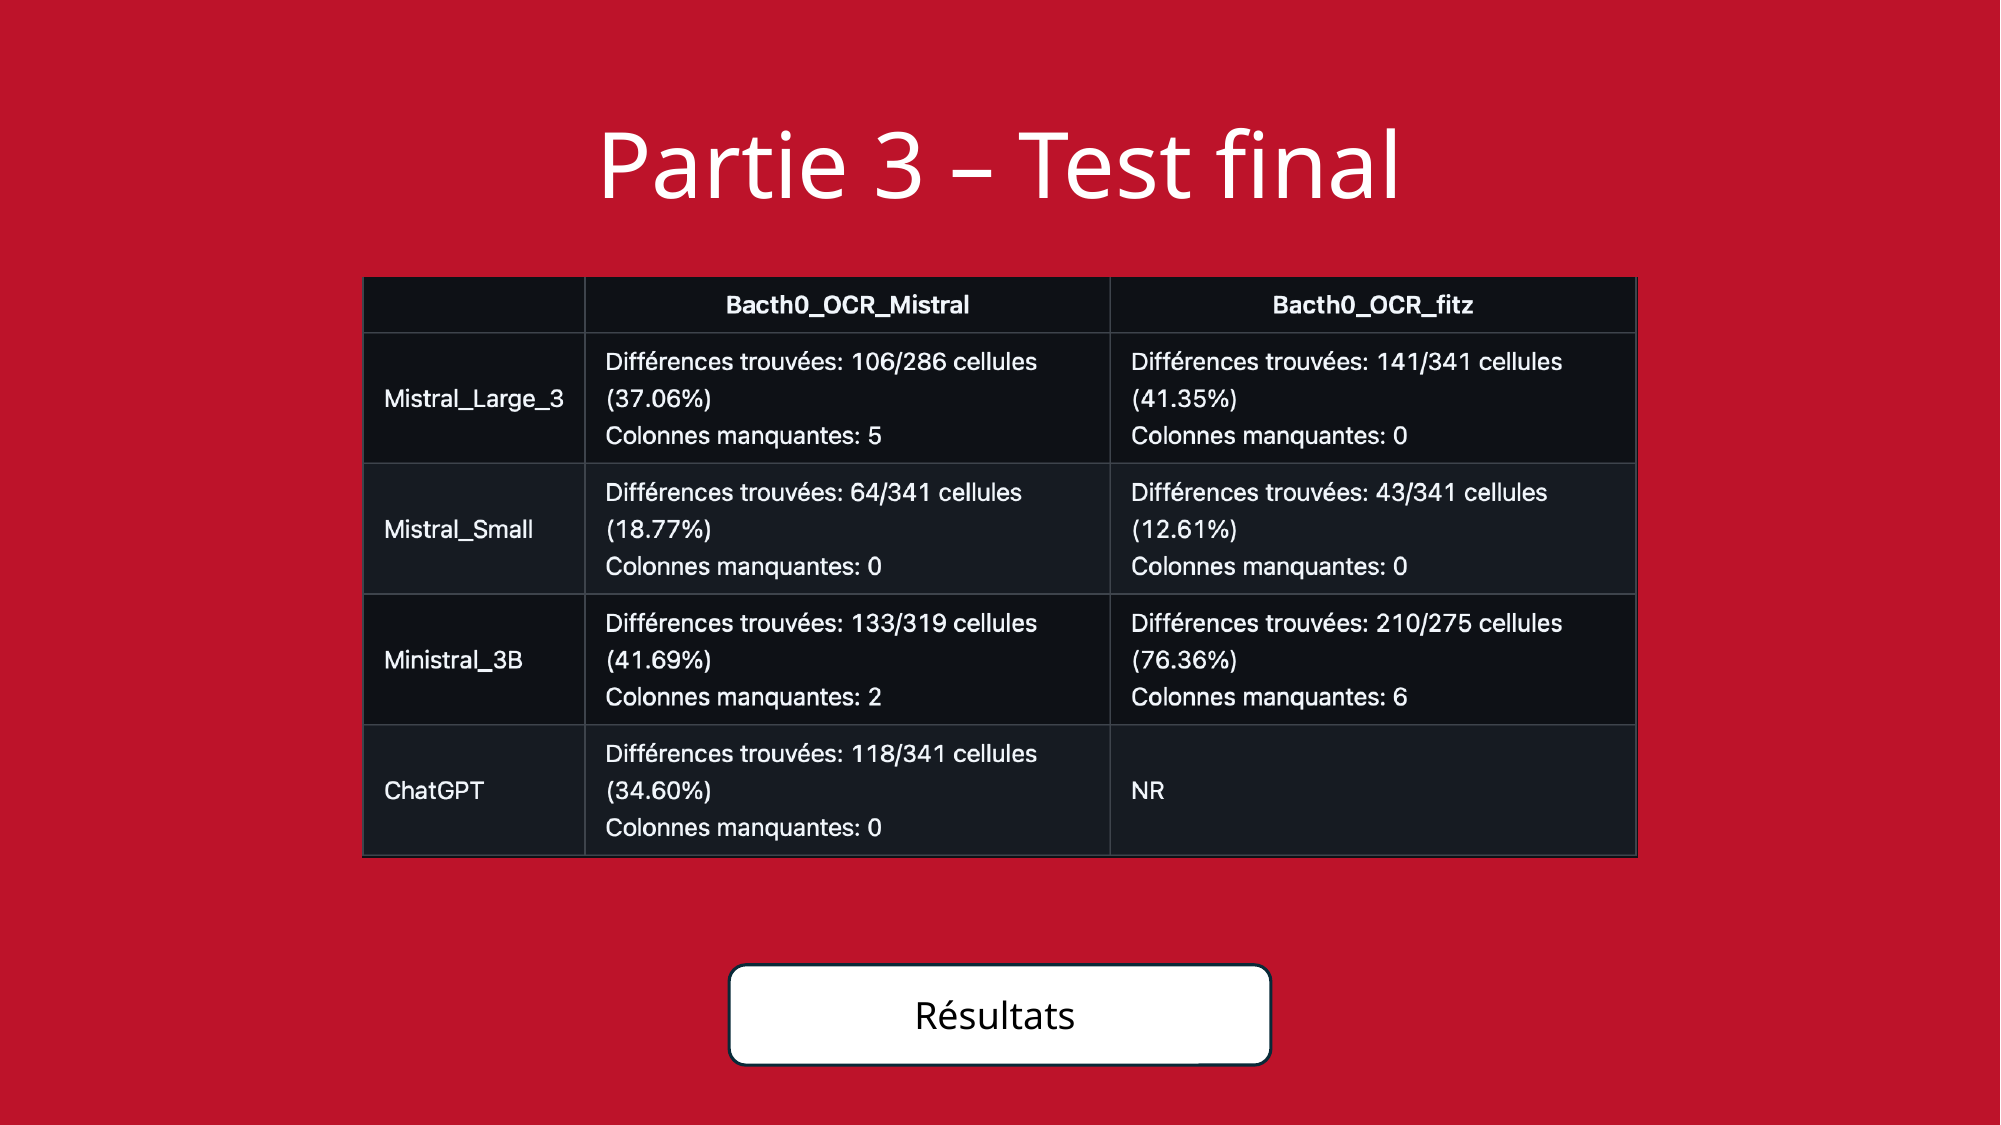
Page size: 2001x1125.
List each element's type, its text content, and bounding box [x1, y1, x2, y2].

title Partie 3 – Test final [137, 59, 1863, 278]
picture [361, 276, 1638, 858]
text_box Résultats [727, 963, 1273, 1067]
